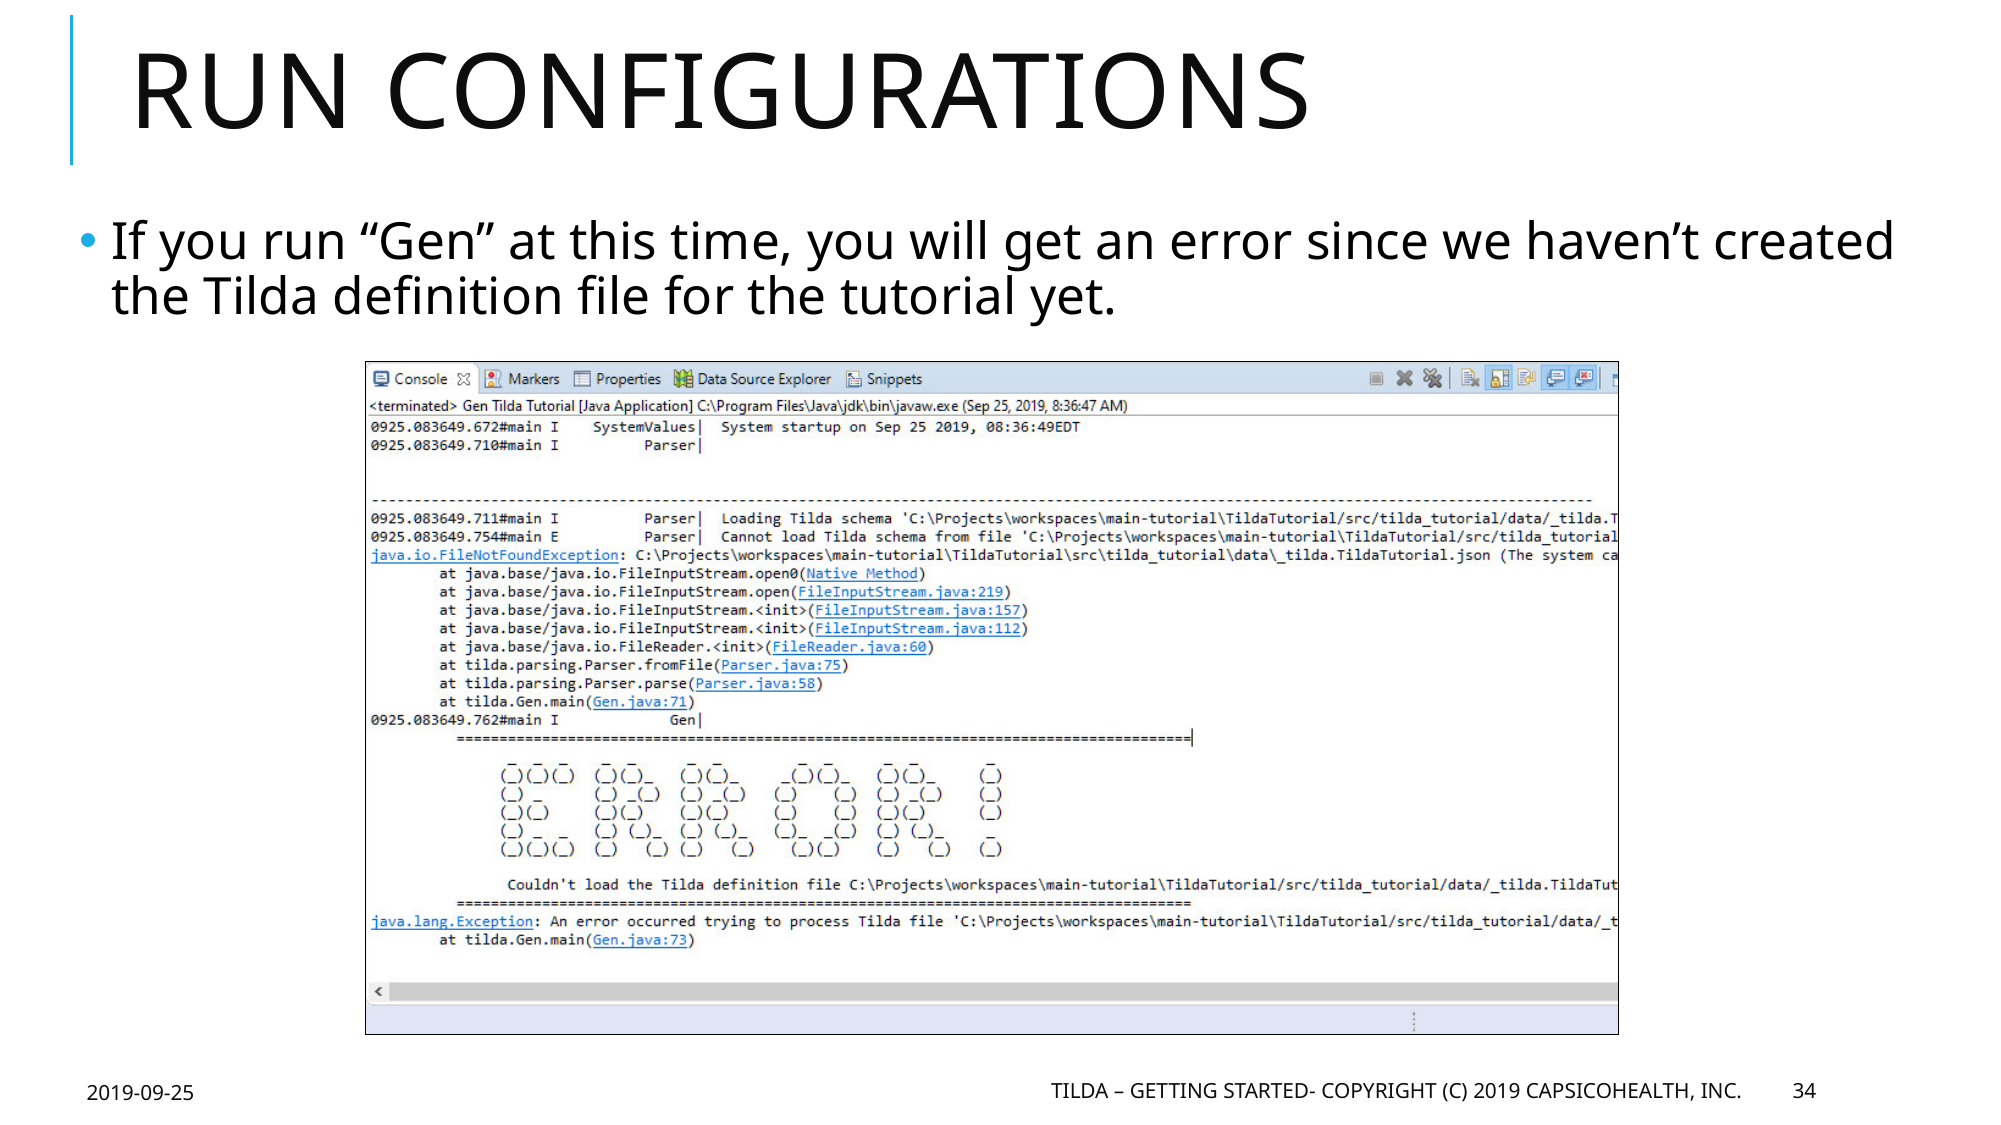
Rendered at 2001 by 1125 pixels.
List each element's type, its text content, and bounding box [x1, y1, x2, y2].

picture [365, 361, 1619, 1036]
list If you run “Gen” at this time, you will get an error since we haven’t created the Tilda definition file for the tutorial yet. [71, 207, 1938, 336]
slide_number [71, 1077, 522, 1107]
slide_number 34 [1777, 1077, 1938, 1107]
title Run Configurations [114, 34, 1938, 163]
footer Tilda – Getting Started- Copyright (c) 2019 CapsicoHealth, Inc. [559, 1077, 1763, 1107]
